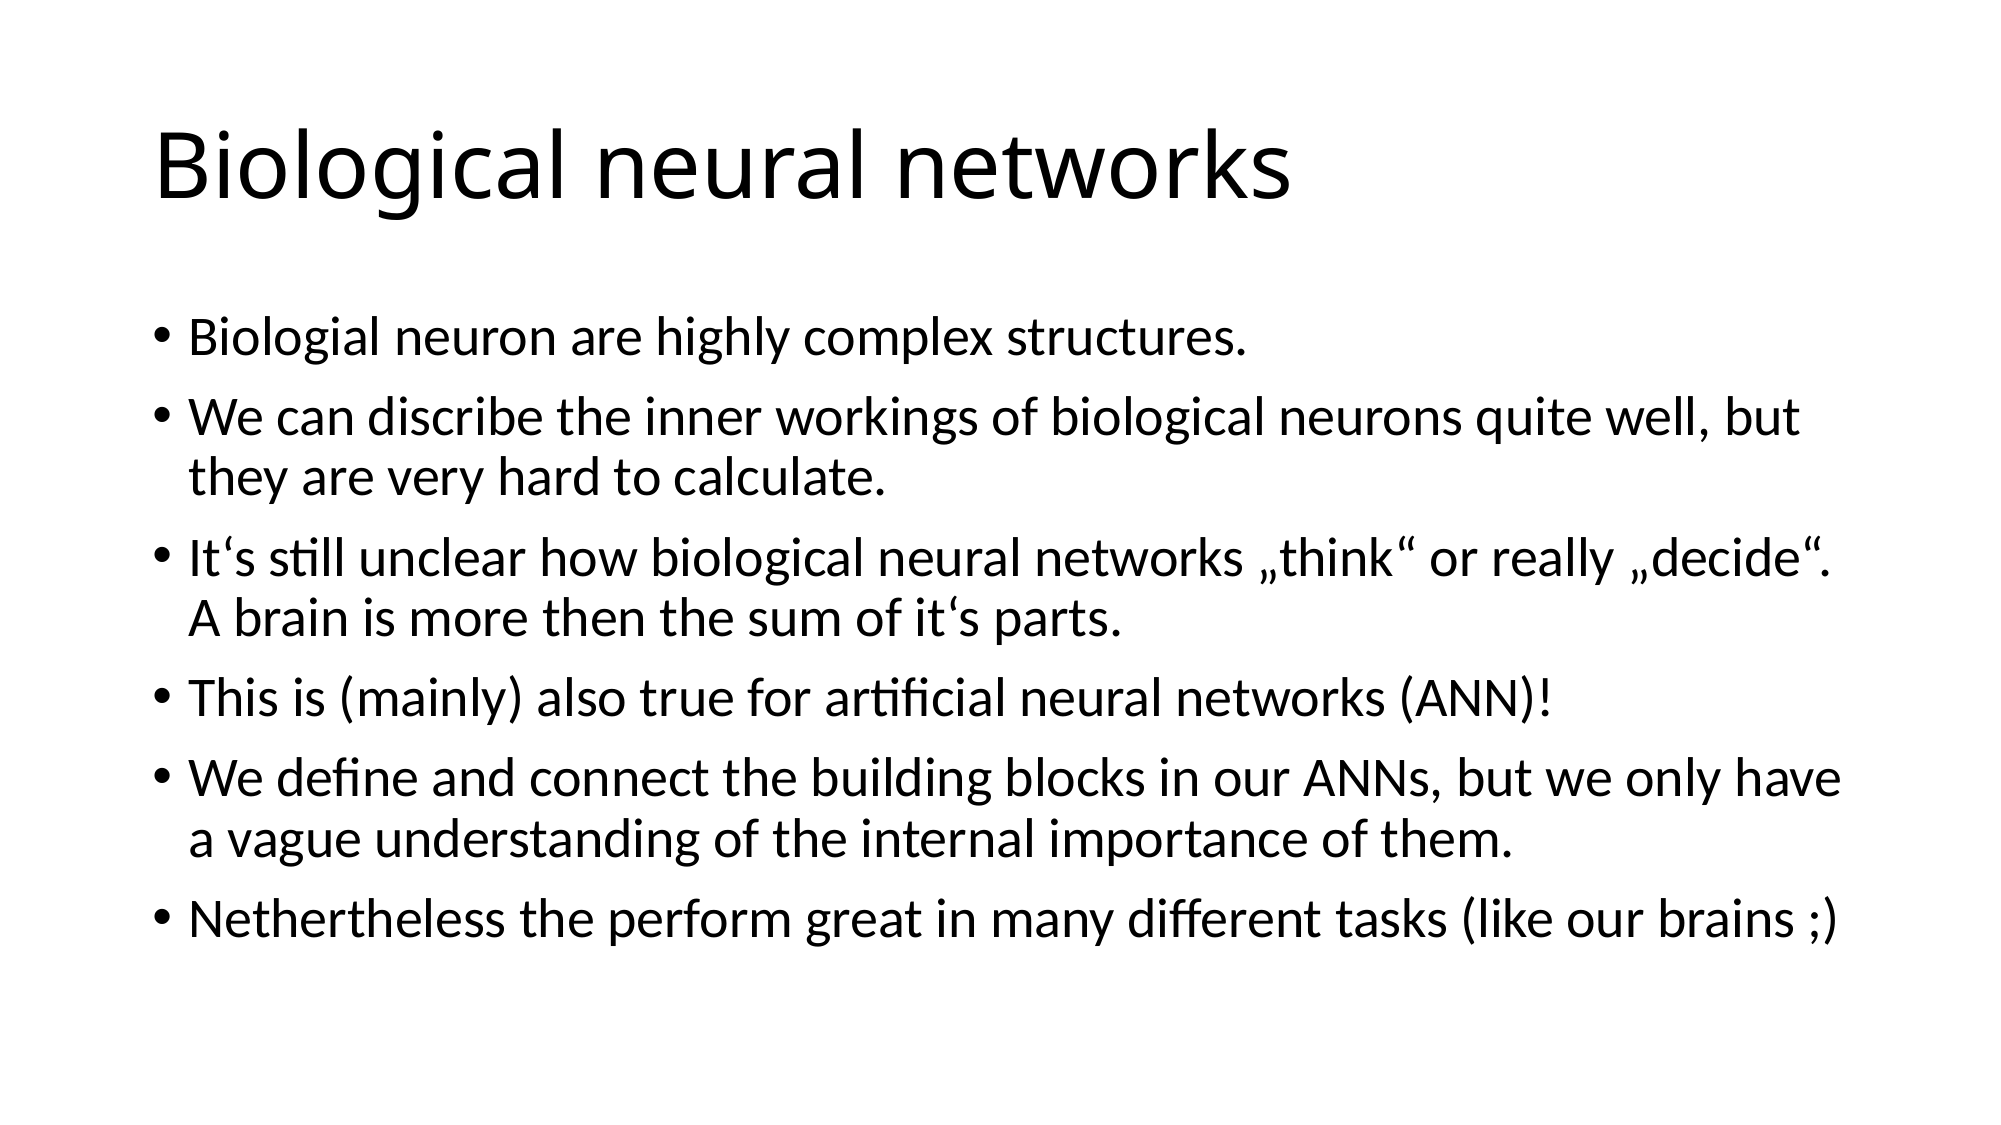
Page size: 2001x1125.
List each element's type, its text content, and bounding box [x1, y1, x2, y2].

list Biologial neuron are highly complex structures. We can discribe the inner workings of biological neurons quite well, but they are very hard to calculate. It‘s still unclear how biological neural networks „think“ or really „decide“. A brain is more then the sum of it‘s parts. This is (mainly) also true for artificial neural networks (ANN)! We define and connect the building blocks in our ANNs, but we only have a vague understanding of the internal importance of them. Nethertheless the perform great in many different tasks (like our brains ;) [137, 299, 1863, 1014]
title Biological neural networks [137, 59, 1863, 278]
